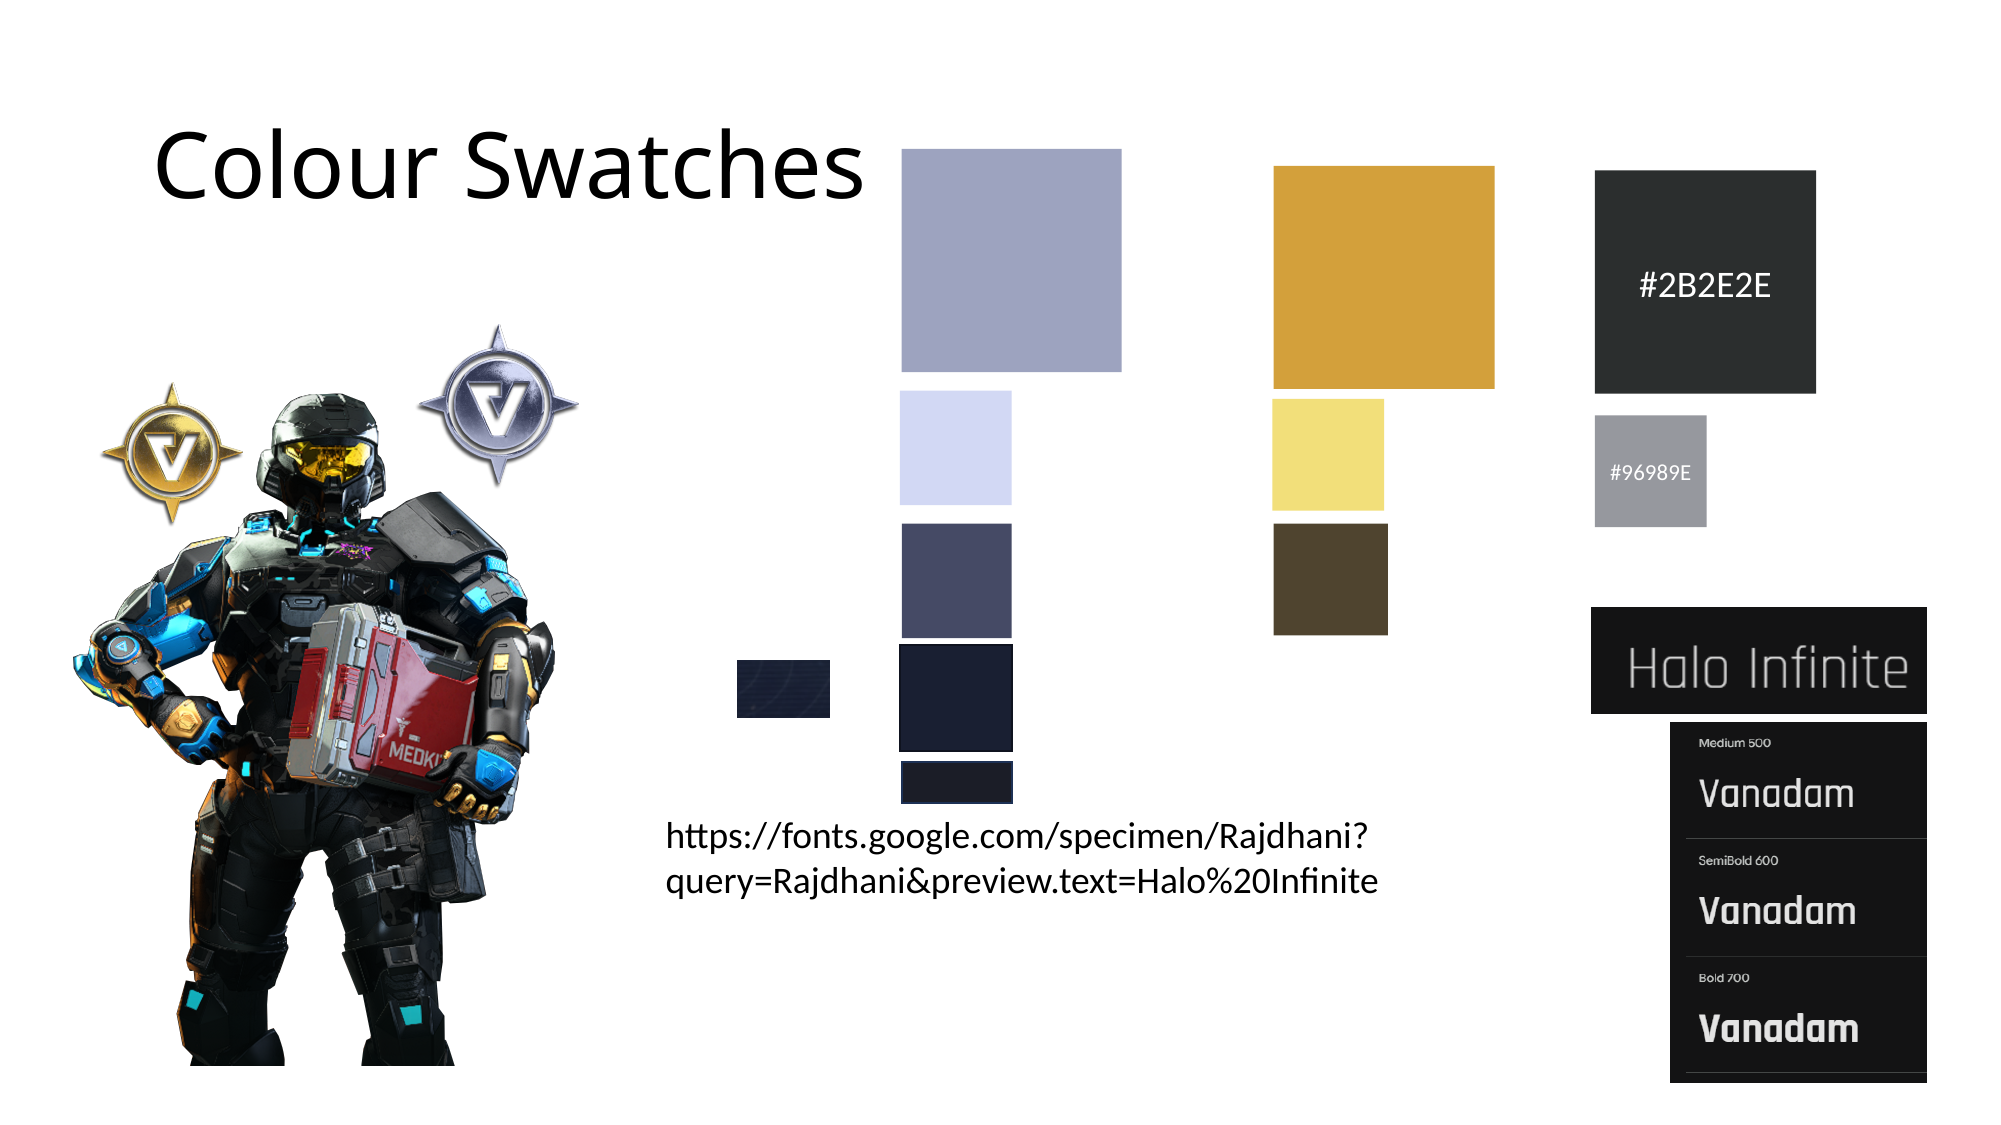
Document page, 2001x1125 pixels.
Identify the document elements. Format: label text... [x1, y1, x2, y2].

title Colour Swatches [137, 59, 1863, 278]
text_box [1271, 398, 1385, 512]
picture [1590, 607, 1927, 714]
picture [73, 324, 580, 1066]
picture [737, 660, 830, 718]
text_box [1273, 522, 1389, 636]
text_box https://fonts.google.com/specimen/Rajdhani?query=Rajdhani&preview.text=Halo%20Infinite [650, 803, 1651, 909]
text_box [901, 278, 1123, 373]
text_box [901, 523, 1013, 639]
text_box #2B2E2E [1594, 278, 1817, 395]
text_box [899, 644, 1013, 752]
text_box [1272, 278, 1496, 390]
picture [1669, 722, 1927, 1083]
text_box #96989E [1594, 414, 1708, 528]
text_box [901, 761, 1013, 804]
text_box [899, 389, 1013, 506]
